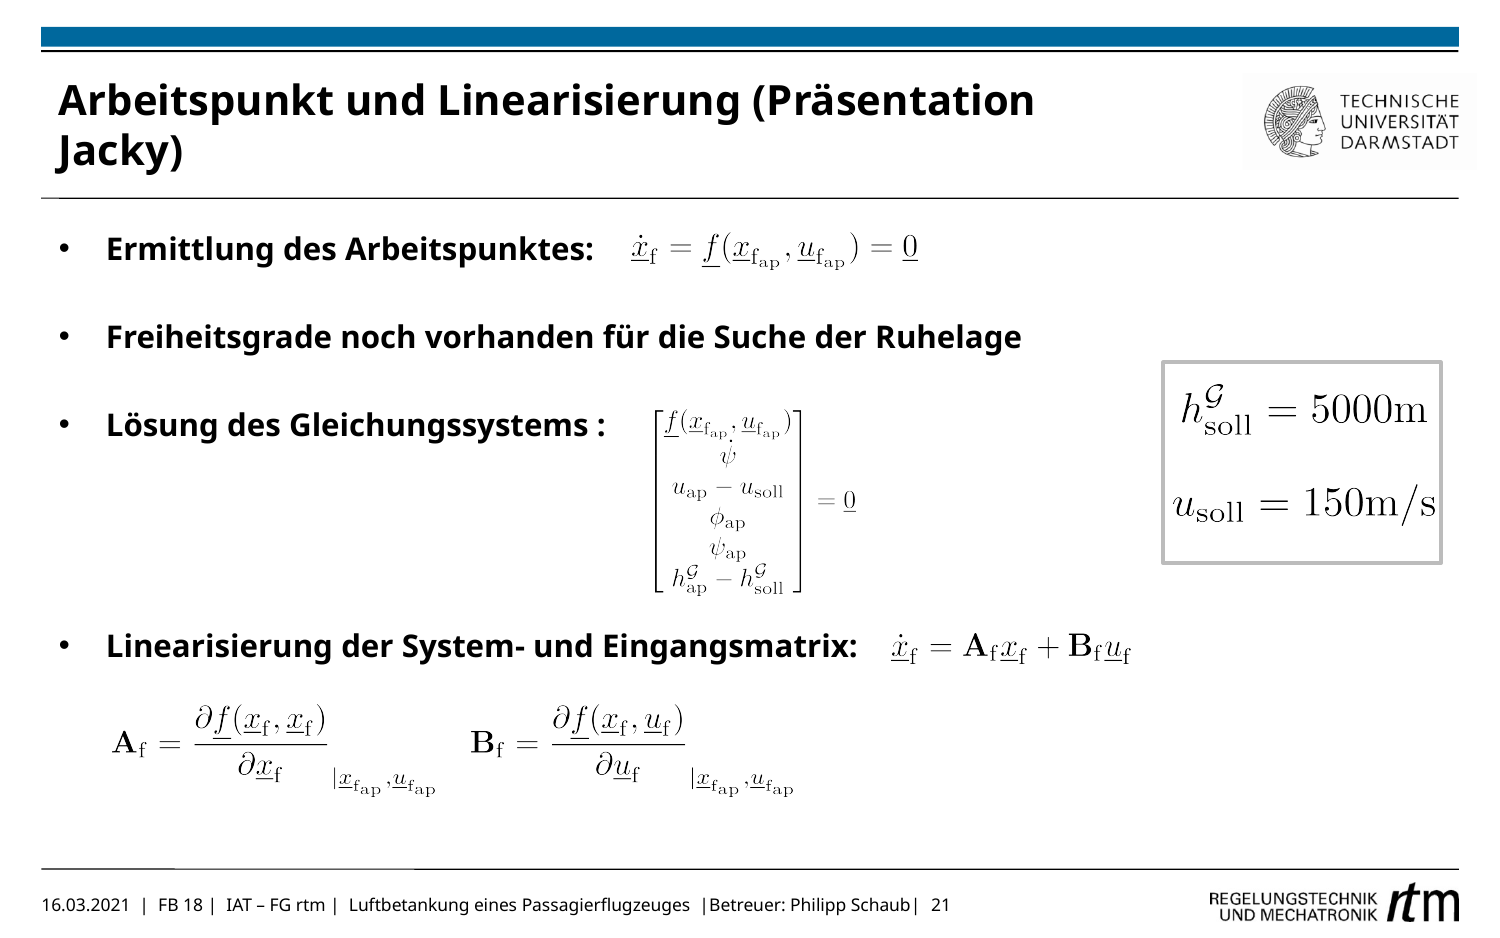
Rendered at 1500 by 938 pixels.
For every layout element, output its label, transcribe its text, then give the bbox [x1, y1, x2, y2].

picture [1173, 484, 1435, 527]
picture [111, 704, 435, 797]
picture [1181, 384, 1427, 436]
list Ermittlung des Arbeitspunktes: Freiheitsgrade noch vorhanden für die Suche der Ruhelage Lösung des Gleichungssystems : Linearisierung der System- und Eingangsmatrix: [58, 221, 1441, 847]
title Arbeitspunkt und Linearisierung (Präsentation Jacky) [58, 66, 1149, 182]
picture [1242, 73, 1477, 170]
picture [471, 704, 793, 797]
picture [891, 633, 1131, 664]
picture [631, 232, 918, 270]
text_box [1161, 360, 1443, 565]
picture [1210, 882, 1459, 922]
picture [655, 409, 856, 596]
